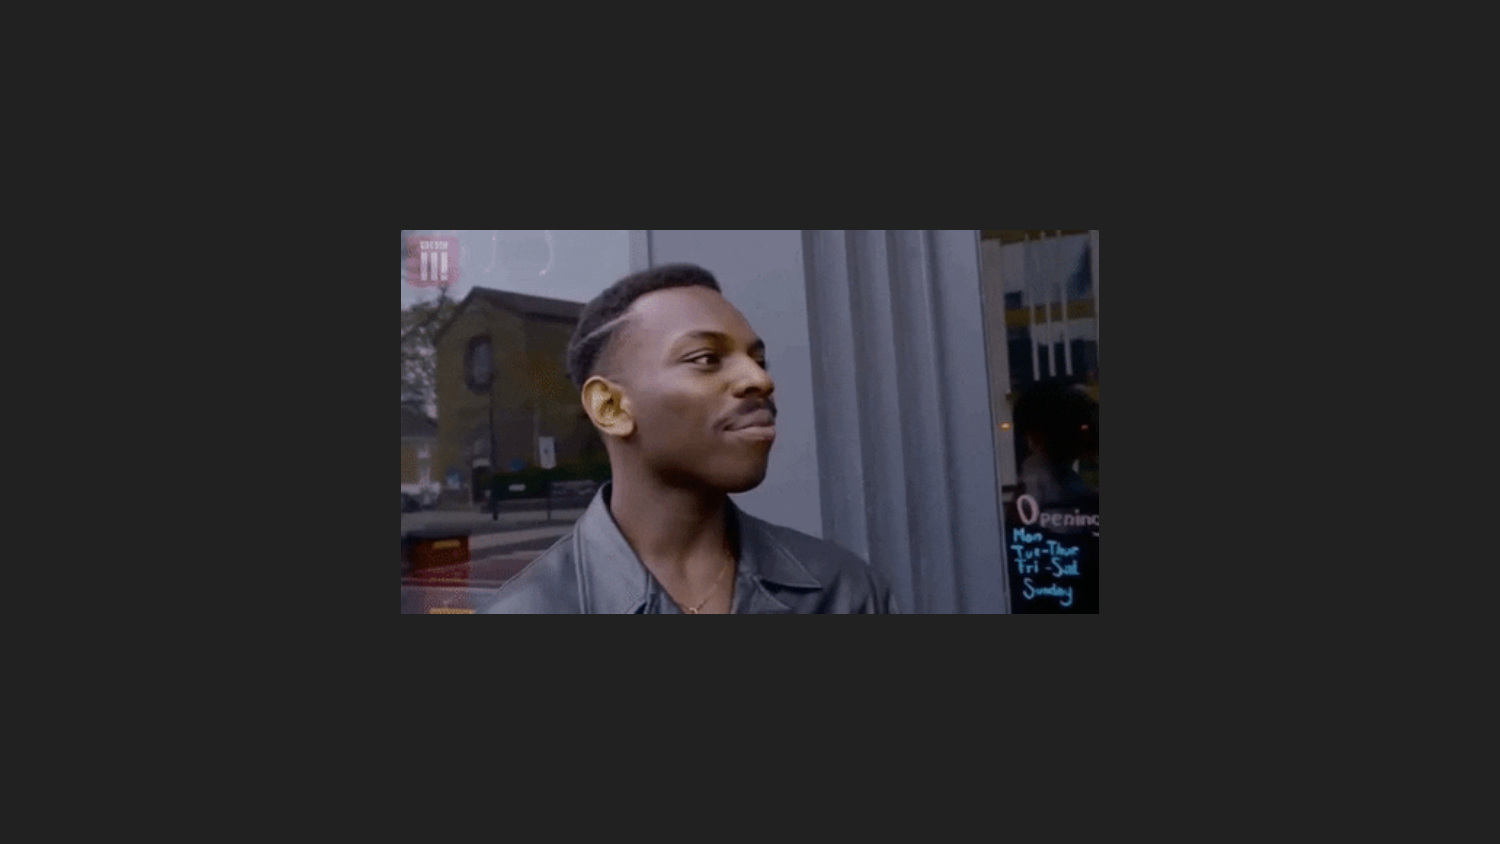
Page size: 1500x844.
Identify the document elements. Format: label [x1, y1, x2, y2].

picture [401, 229, 1099, 614]
